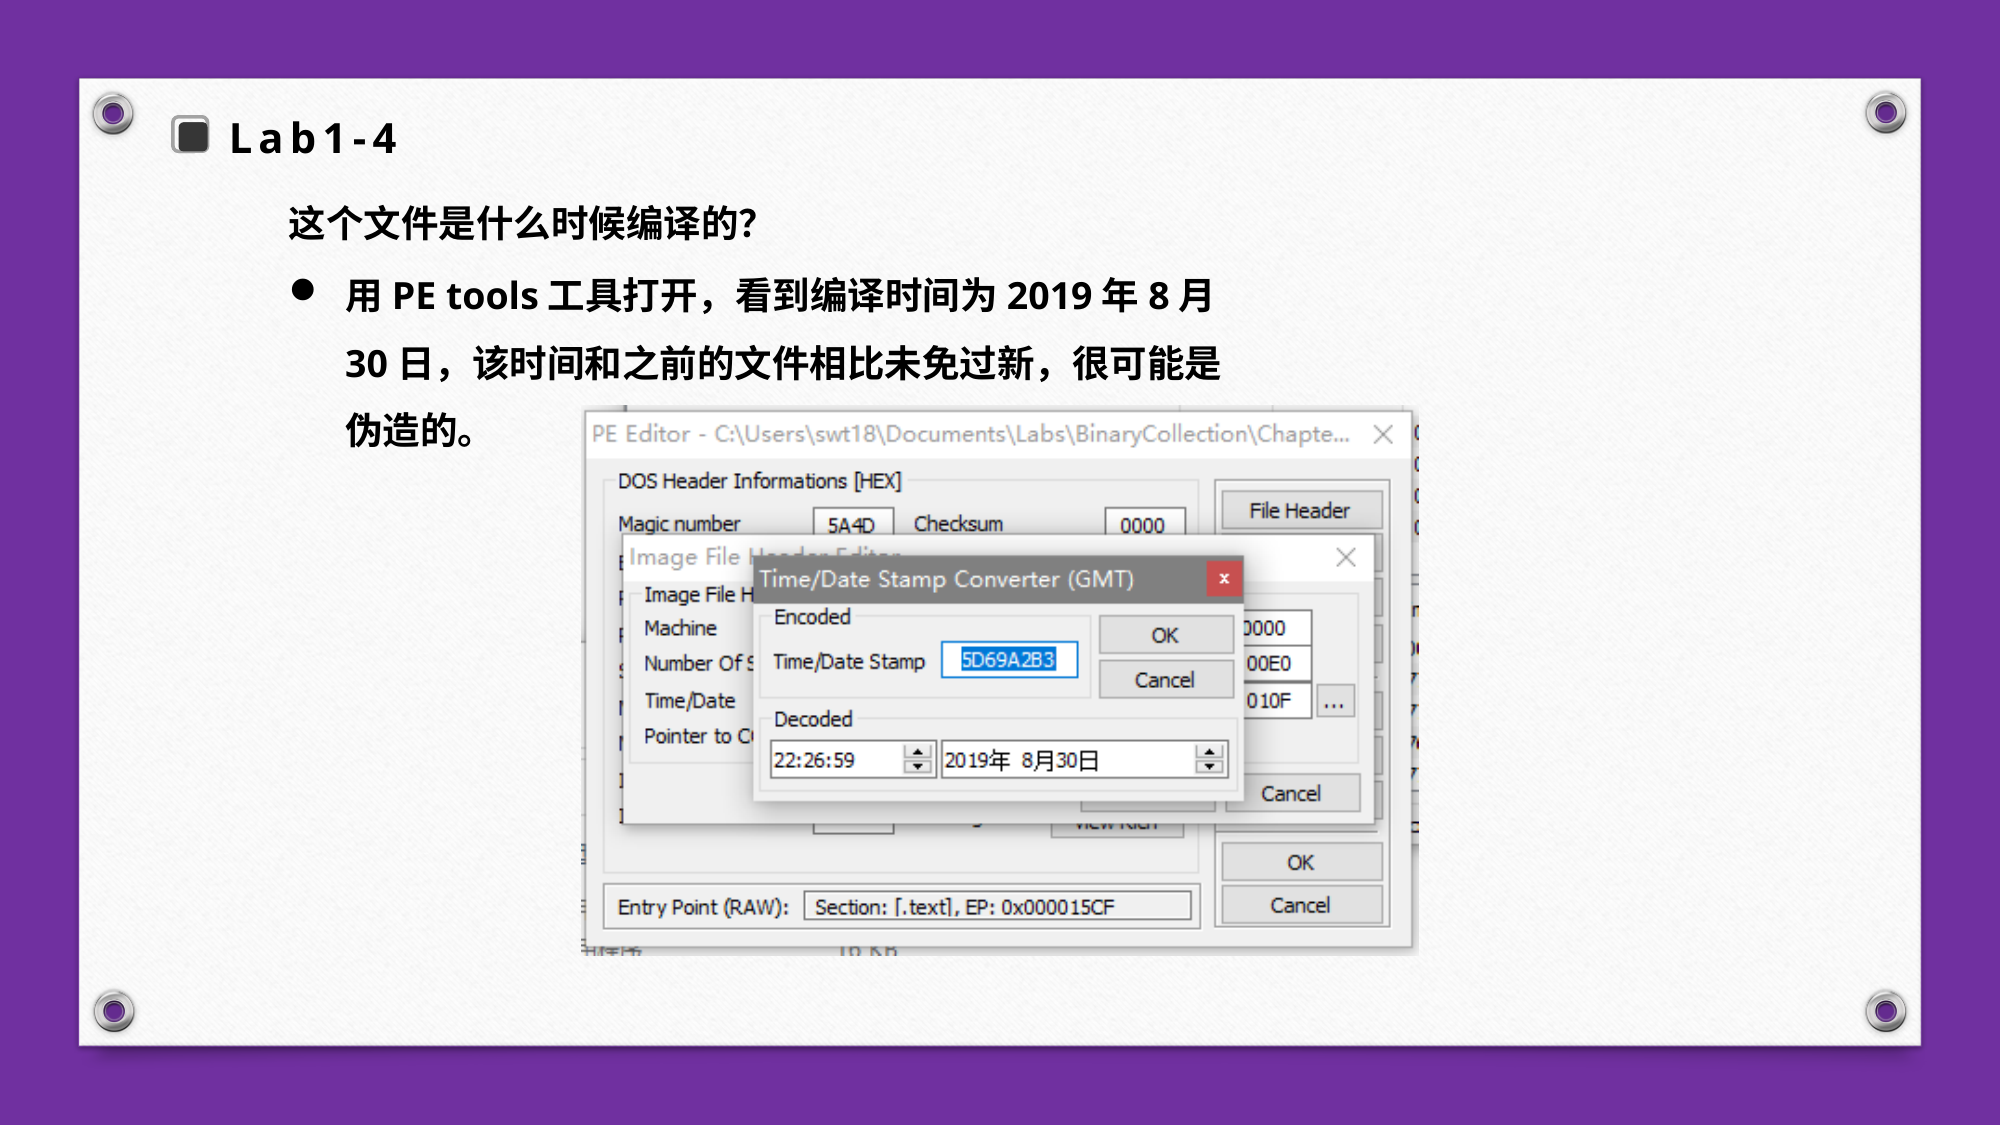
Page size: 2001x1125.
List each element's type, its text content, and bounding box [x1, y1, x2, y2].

picture [0, 0, 2000, 1125]
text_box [172, 116, 208, 152]
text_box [172, 103, 612, 170]
text_box 用PE tools工具打开，看到编译时间为2019年8月30日，该时间和之前的文件相比未免过新，很可能是伪造的。 [274, 242, 1275, 460]
text_box 这个文件是什么时候编译的？ [274, 169, 1275, 242]
